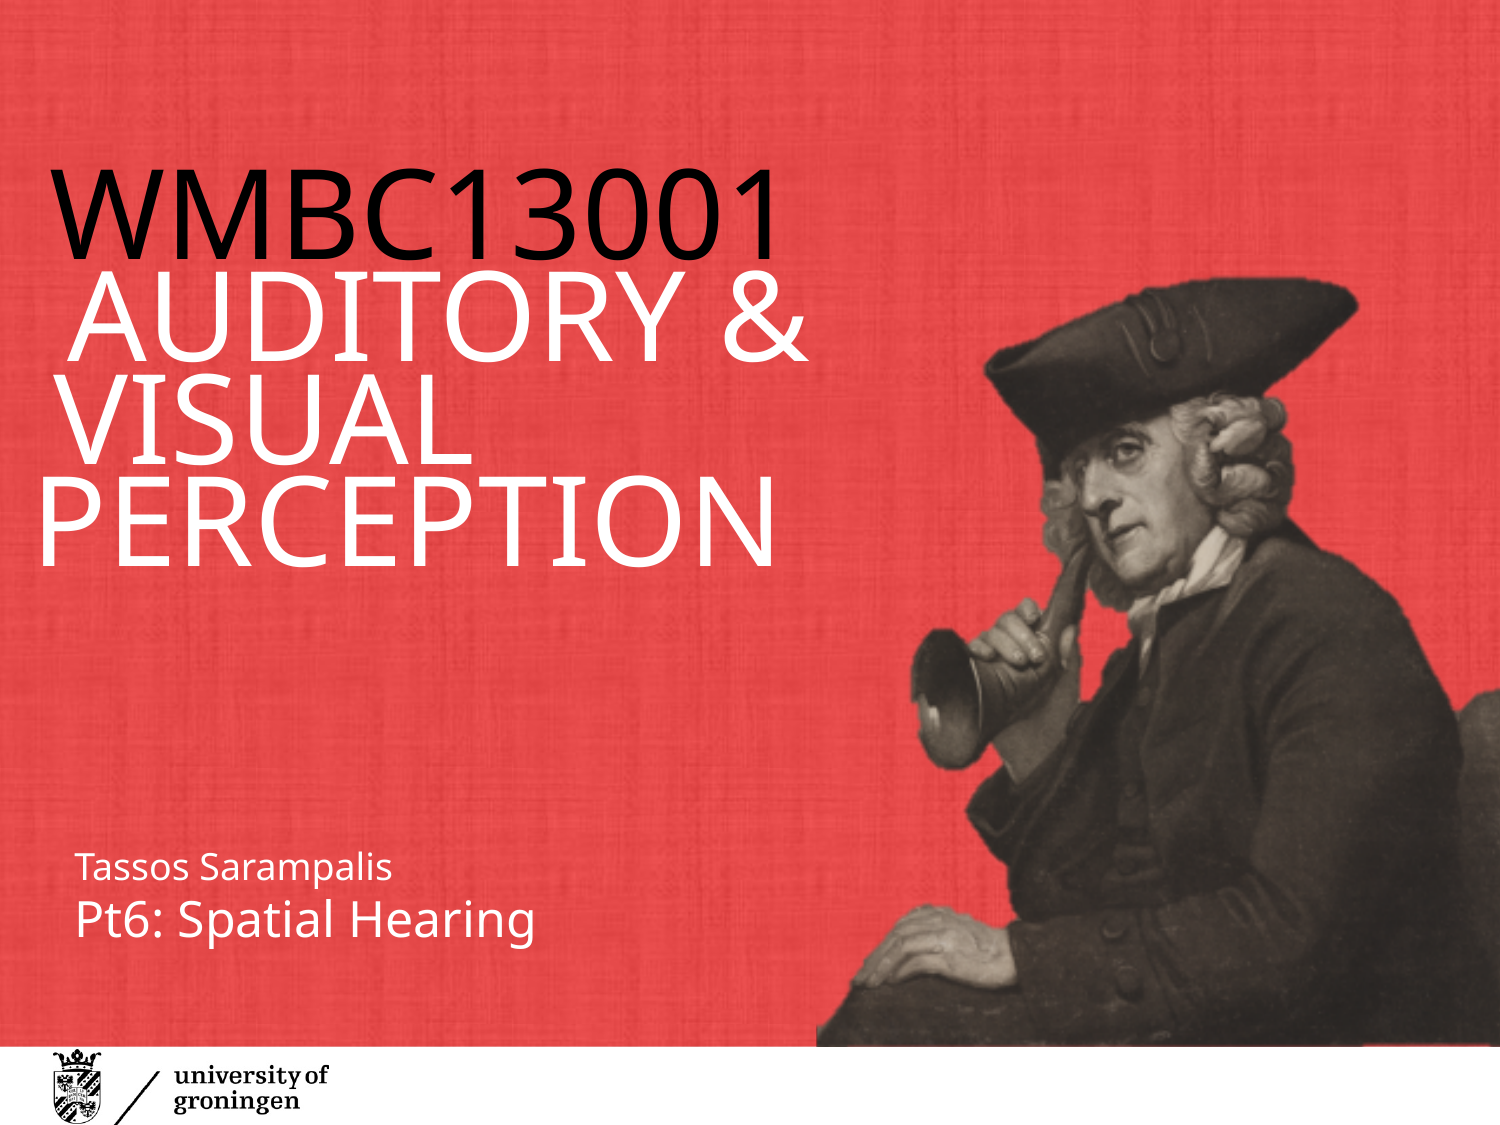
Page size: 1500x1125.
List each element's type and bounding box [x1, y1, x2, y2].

picture [775, 154, 1500, 1047]
picture [53, 1049, 329, 1125]
